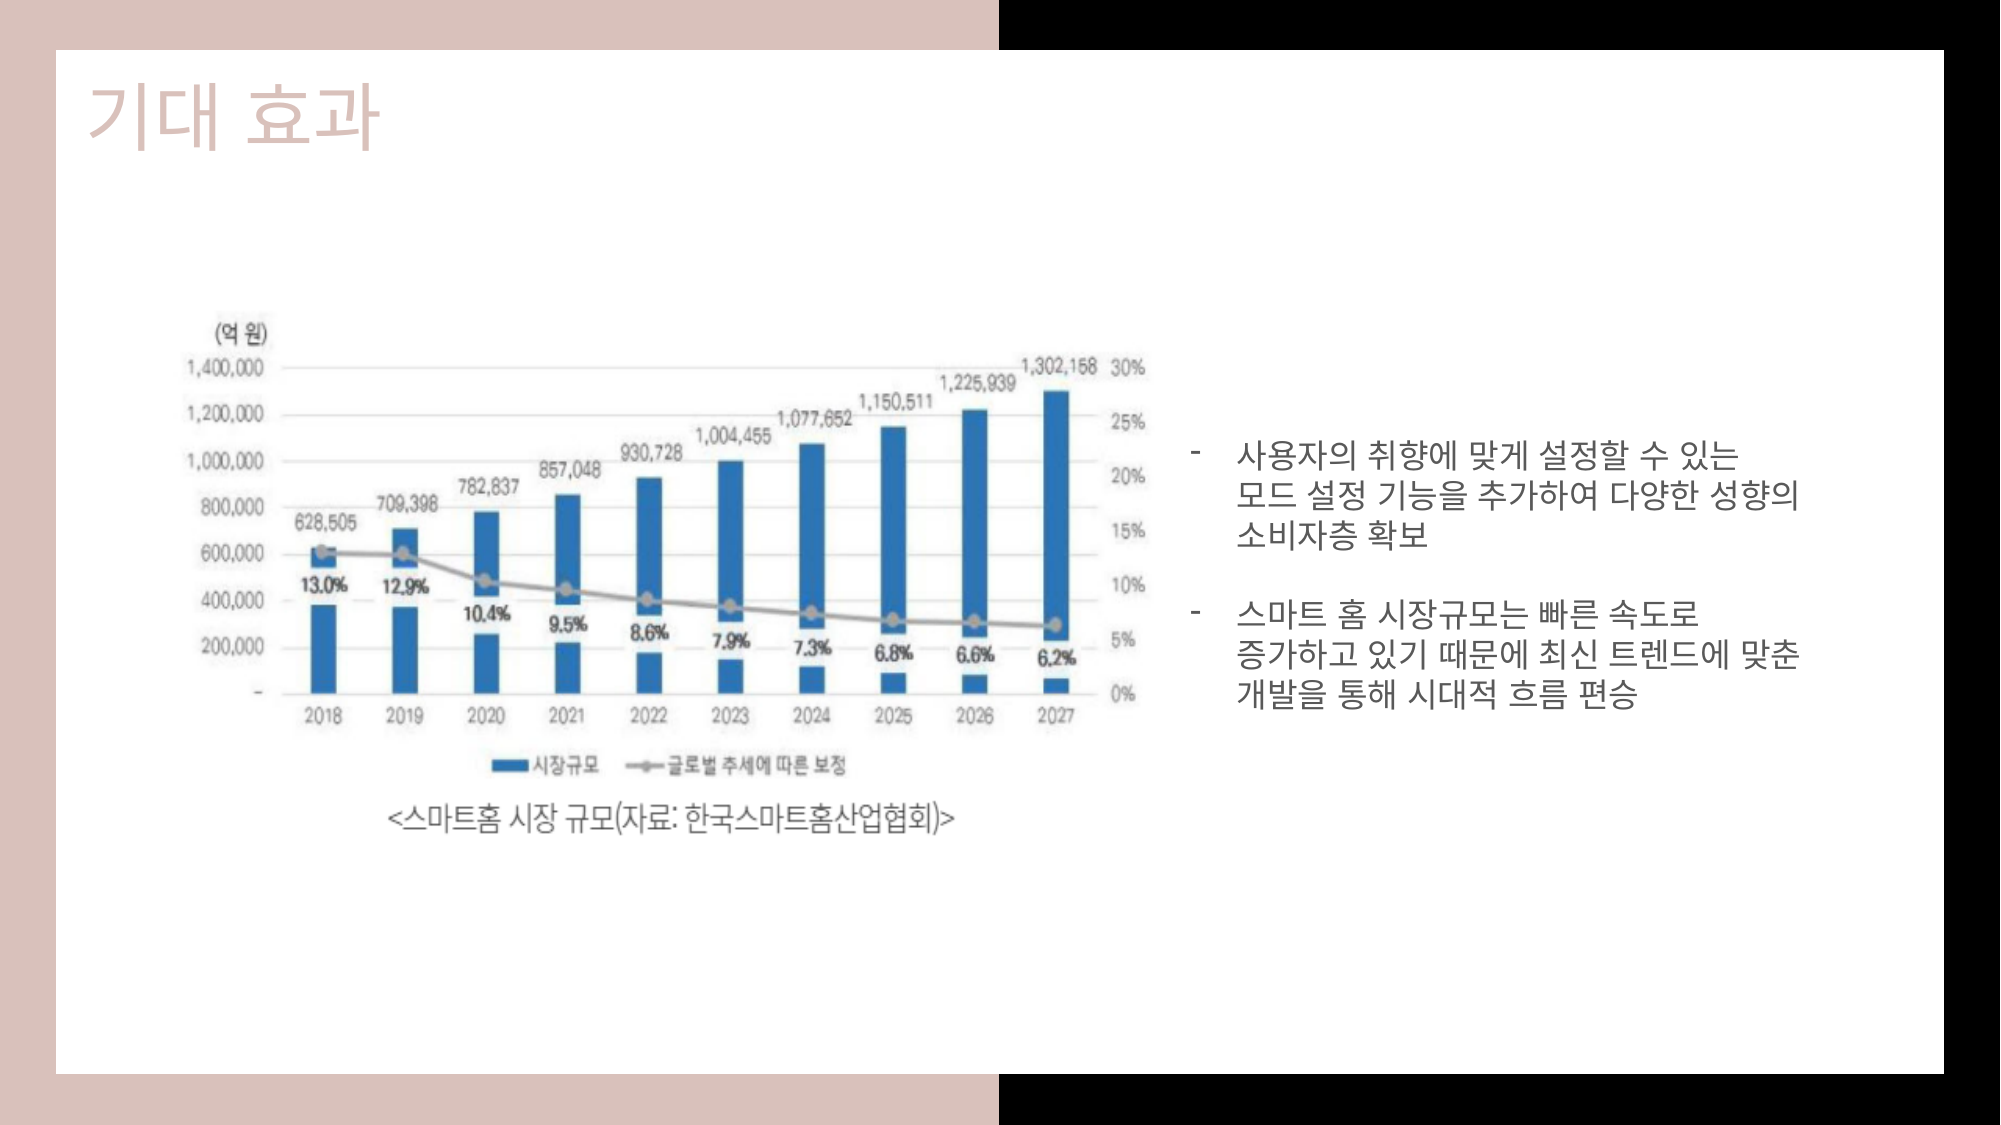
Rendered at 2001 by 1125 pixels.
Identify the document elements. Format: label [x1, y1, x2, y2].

text_box [0, 0, 2000, 1125]
text_box [164, 277, 1825, 860]
